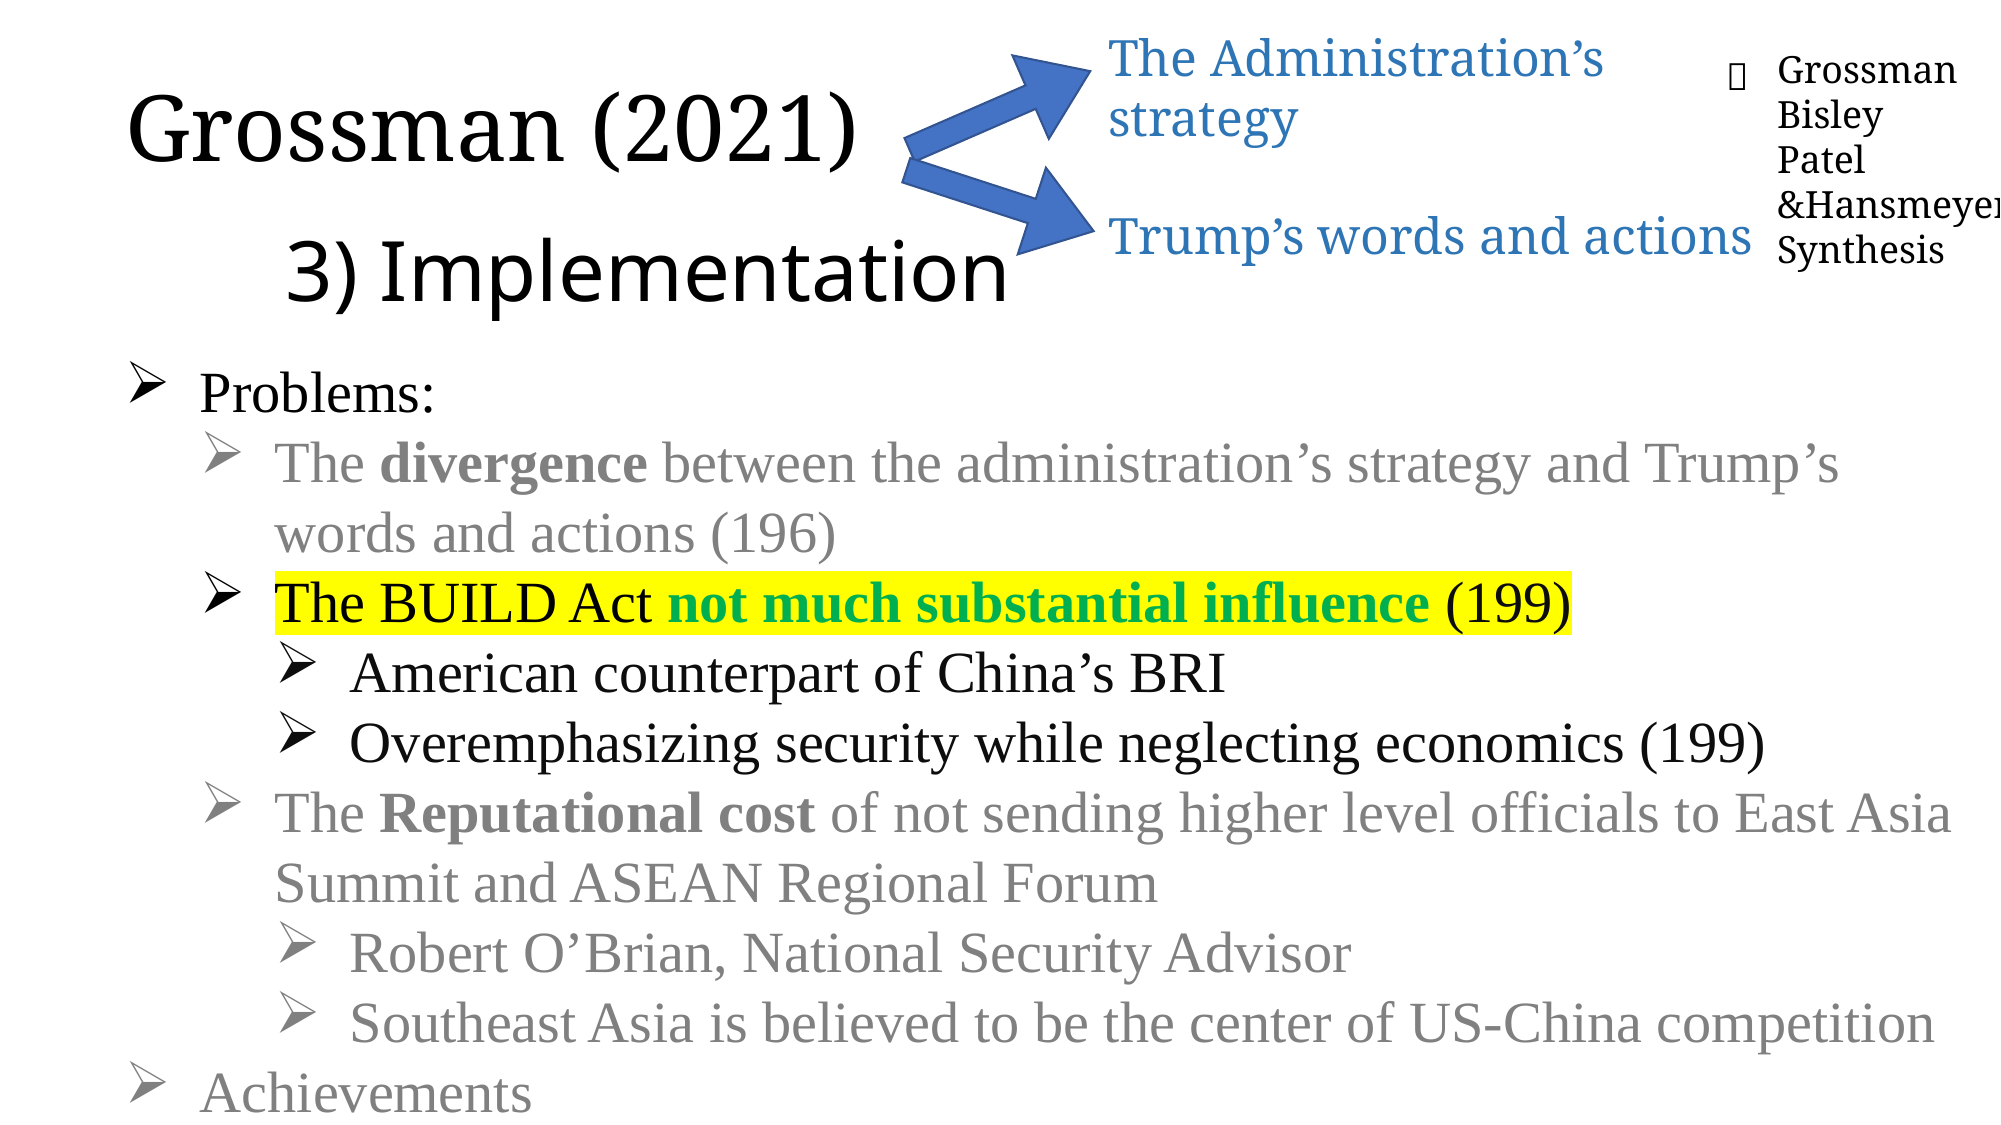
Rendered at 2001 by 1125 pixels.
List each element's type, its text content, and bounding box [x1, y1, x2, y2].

text_box Grossman Bisley Patel &Hansmeyer Synthesis [1762, 38, 2000, 279]
text_box The Administration’s strategy [1093, 18, 1776, 154]
text_box [903, 53, 1092, 160]
text_box Grossman (2021) [110, 0, 1763, 328]
text_box Trump’s words and actions [1093, 197, 1776, 272]
text_box ✅ [1776, 45, 1869, 106]
text_box Problems: The divergence between the administration’s strategy and Trump’s words and actions (196) The BUILD Act not much substantial influence (199) American counterpart of China’s BRI Overemphasizing security while neglecting economics (199) The Reputational cost of not sending higher level officials to East Asia Summit and ASEAN Regional Forum Robert O’Brian, National Security Advisor Southeast Asia is believed to be the center of US-China competition Achievements [109, 347, 1972, 1125]
text_box 3) Implementation [270, 210, 1712, 326]
text_box [901, 156, 1096, 256]
